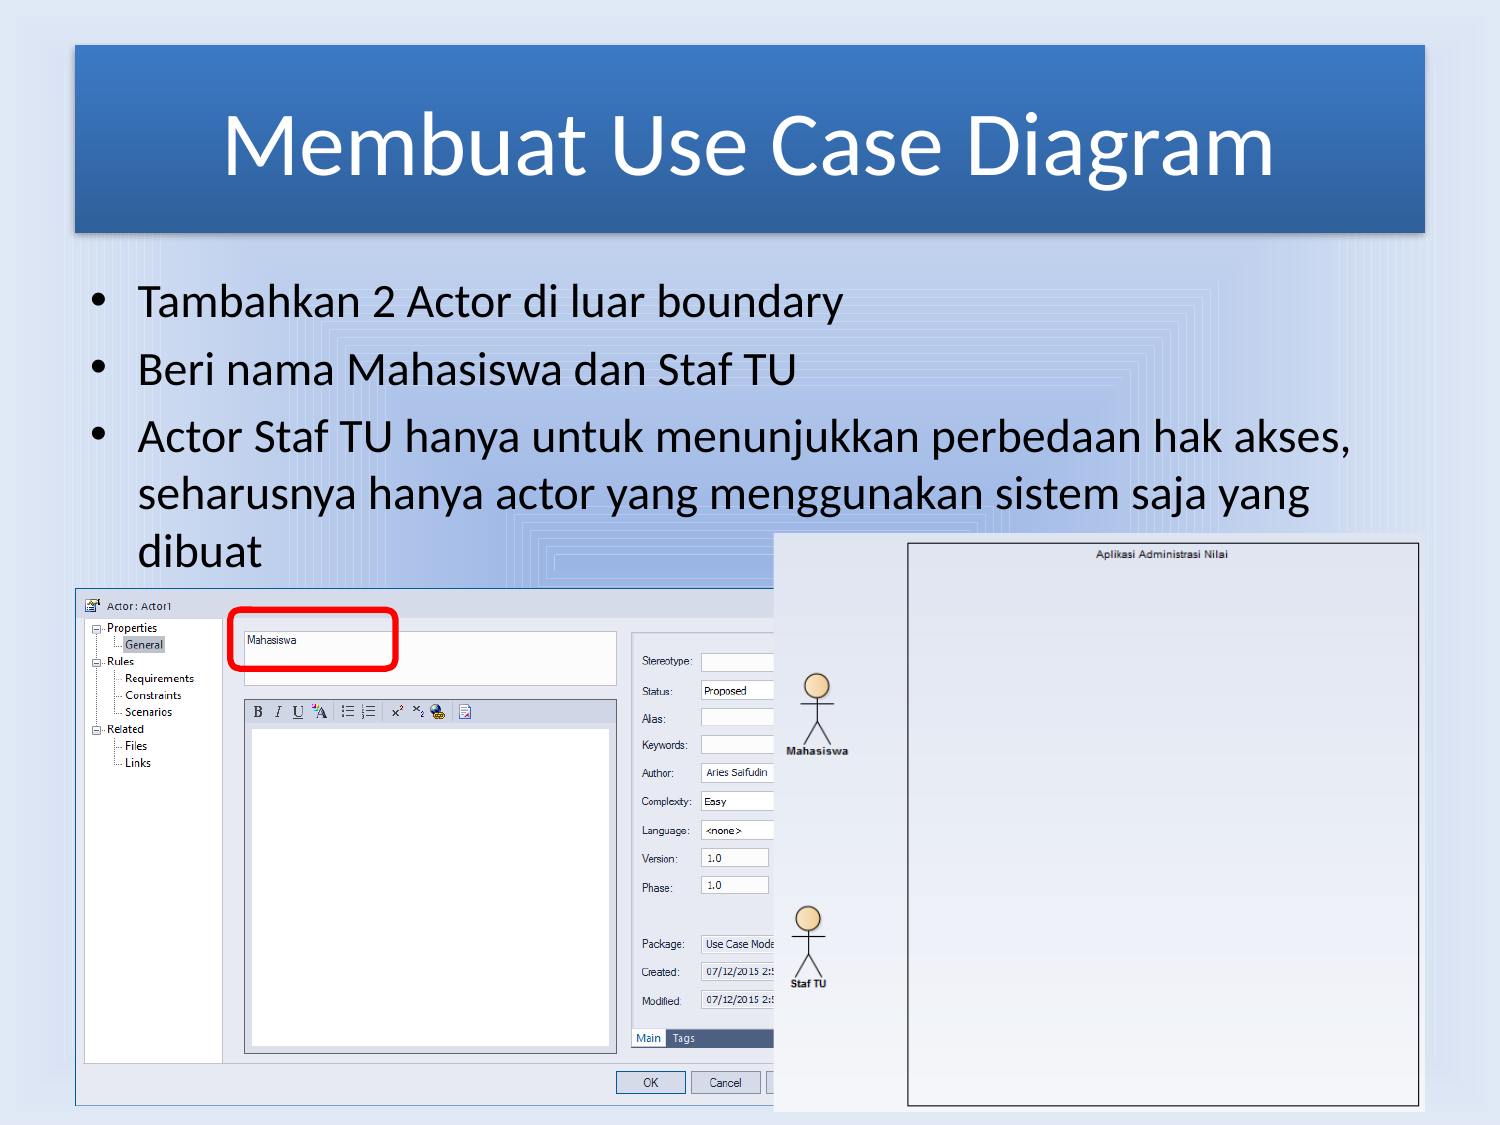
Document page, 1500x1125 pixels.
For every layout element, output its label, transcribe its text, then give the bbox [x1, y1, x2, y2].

picture [74, 533, 1426, 1112]
title Membuat Use Case Diagram [75, 45, 1425, 233]
list Tambahkan 2 Actor di luar boundary Beri nama Mahasiswa dan Staf TU Actor Staf TU hanya untuk menunjukkan perbedaan hak akses, seharusnya hanya actor yang menggunakan sistem saja yang dibuat [75, 262, 1425, 586]
